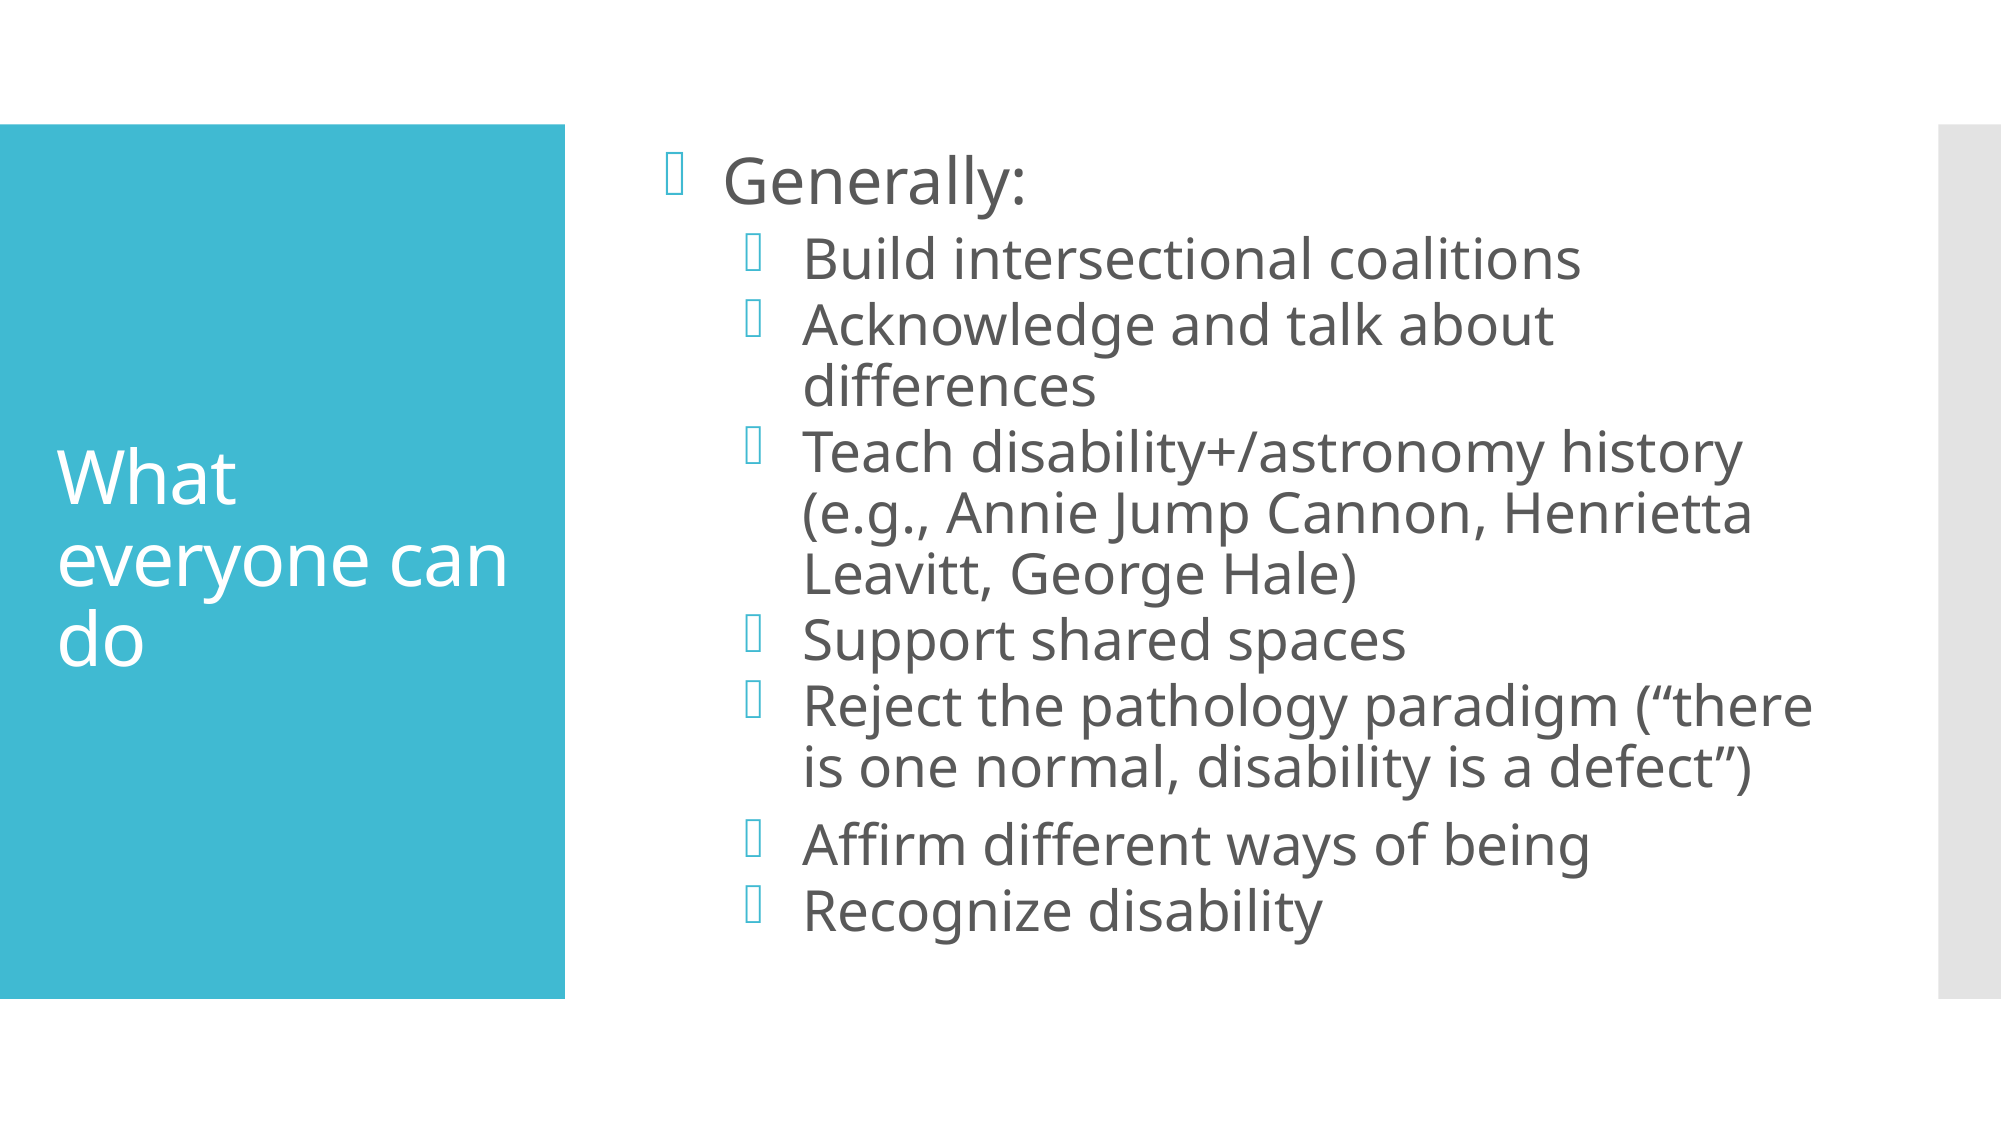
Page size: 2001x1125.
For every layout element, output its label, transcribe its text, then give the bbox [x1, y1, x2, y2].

list Generally: Build intersectional coalitions Acknowledge and talk about differences Teach disability+/astronomy history (e.g., Annie Jump Cannon, Henrietta Leavitt, George Hale) Support shared spaces Reject the pathology paradigm (“there is one normal, disability is a defect”) Affirm different ways of being Recognize disability [634, 141, 1835, 982]
title What everyone can do [41, 184, 525, 940]
